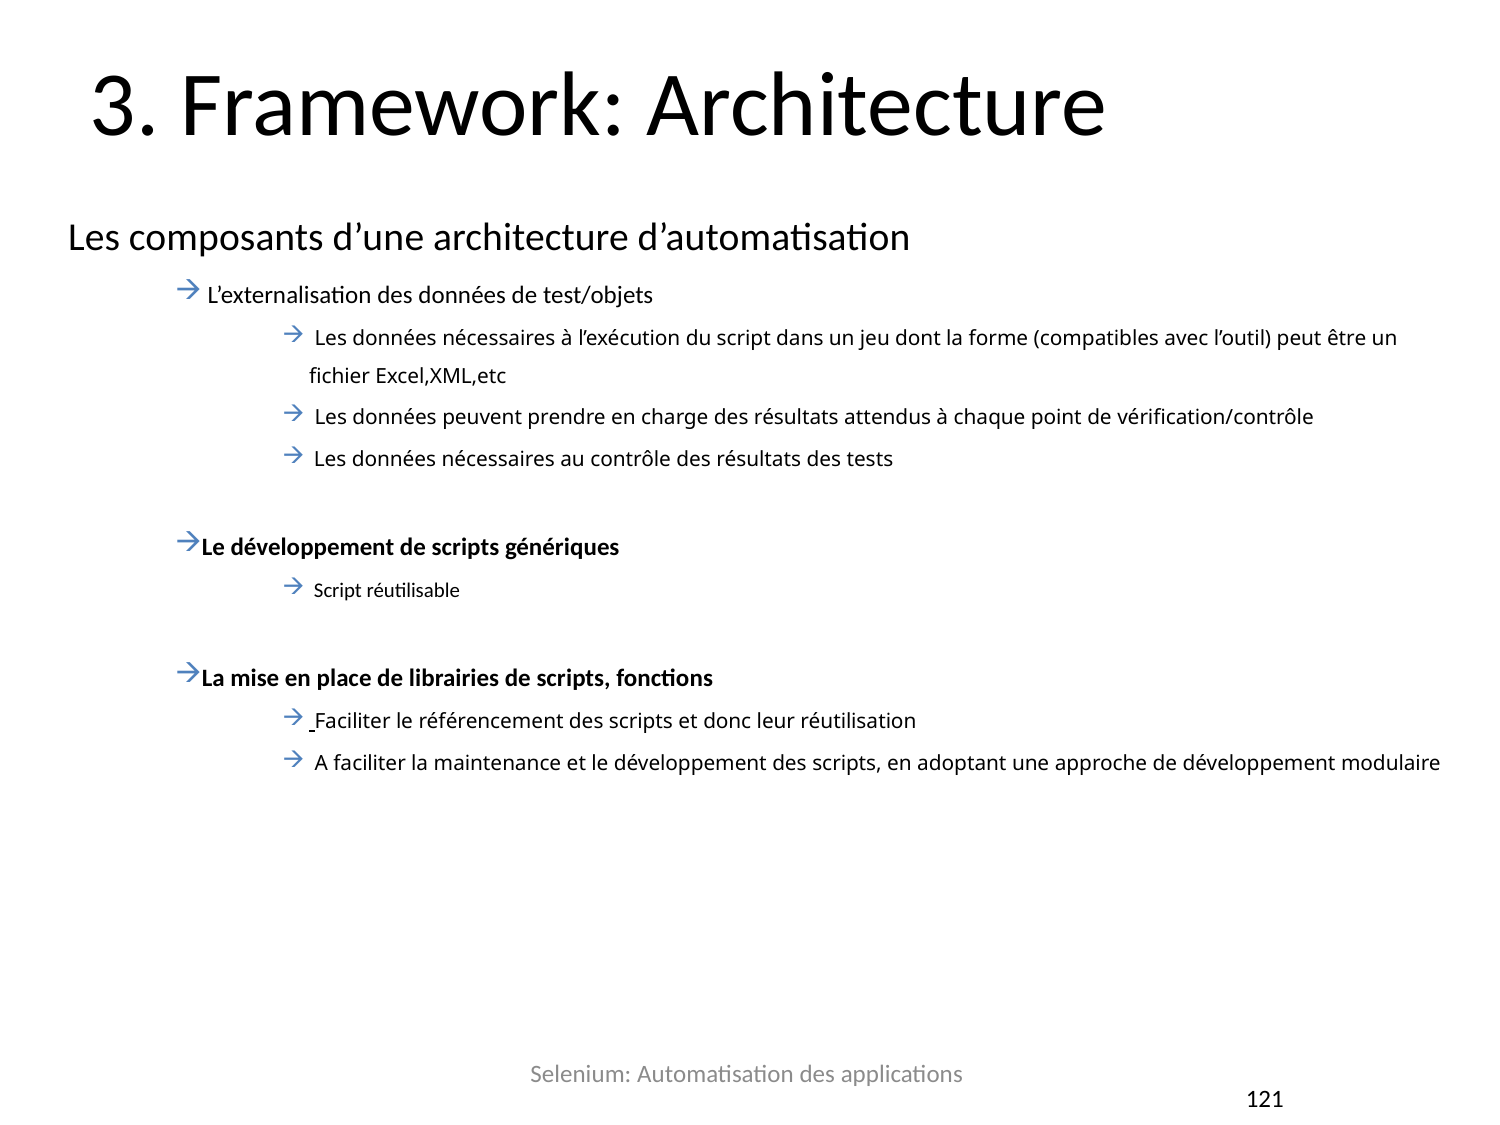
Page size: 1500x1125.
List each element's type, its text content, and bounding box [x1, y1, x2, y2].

text_box 3. Framework: Architecture [74, 36, 1425, 224]
footer Selenium: Automatisation des applications [512, 1042, 988, 1103]
slide_number 121 [1128, 1065, 1300, 1125]
list Les composants d’une architecture d’automatisation L’externalisation des données de test/objets Les données nécessaires à l’exécution du script dans un jeu dont la forme (compatibles avec l’outil) peut être un fichier Excel,XML,etc Les données peuvent prendre en charge des résultats attendus à chaque point de vérification/contrôle Les données nécessaires au contrôle des résultats des tests Le développement de scripts génériques Script réutilisable La mise en place de librairies de scripts, fonctions Faciliter le référencement des scripts et donc leur réutilisation A faciliter la maintenance et le développement des scripts, en adoptant une approche de développement modulaire [53, 179, 1479, 806]
